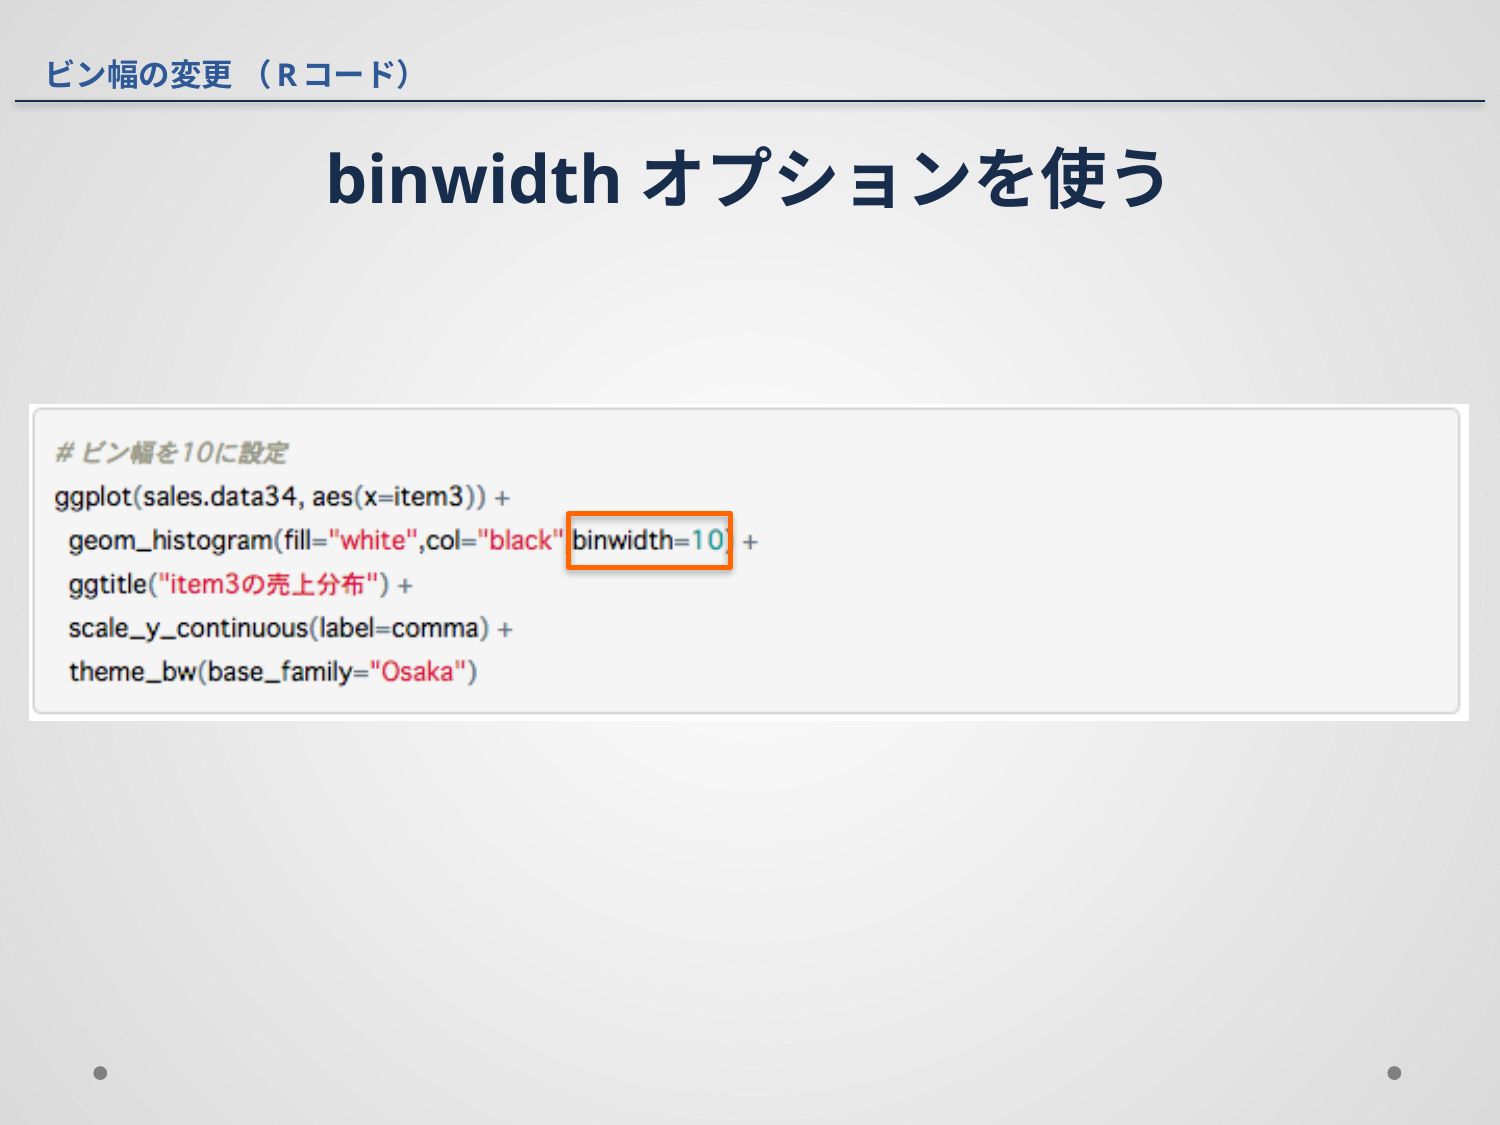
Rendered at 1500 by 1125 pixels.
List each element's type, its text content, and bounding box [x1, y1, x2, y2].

title ビン幅の変更 （Rコード） [29, 9, 1471, 97]
text_box binwidthオプションを使う [28, 129, 1471, 225]
picture [28, 403, 1469, 721]
